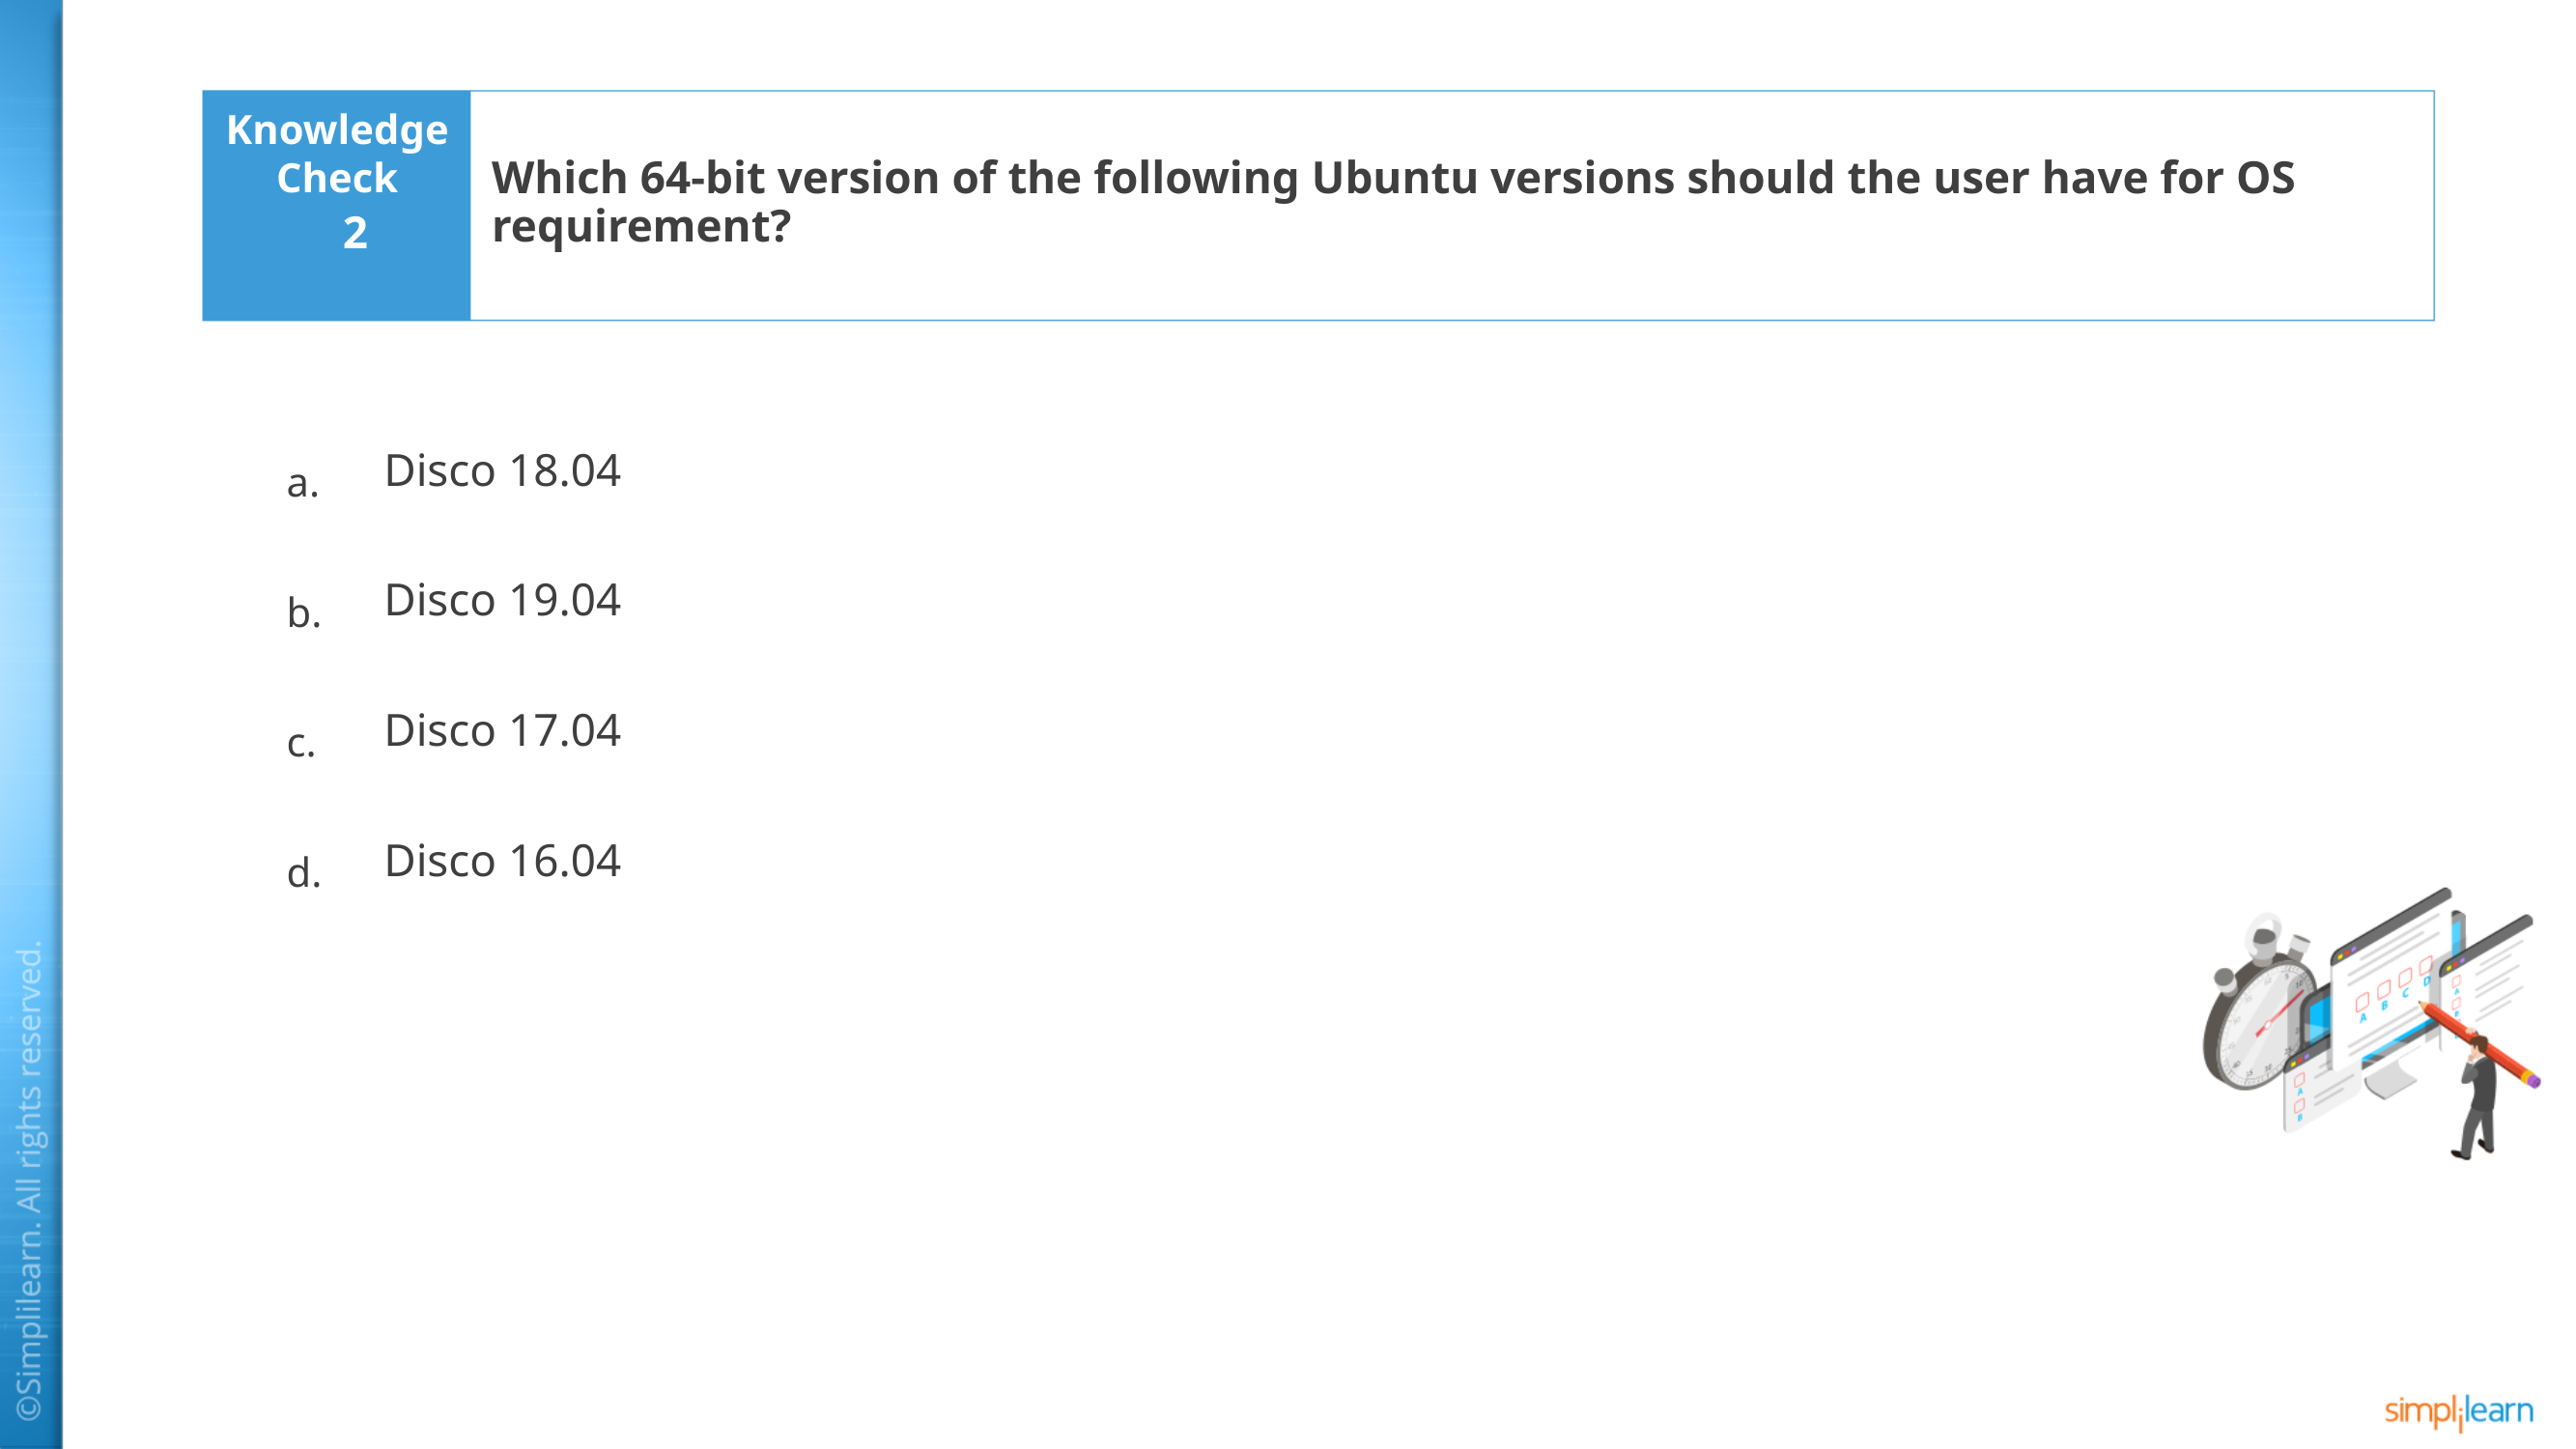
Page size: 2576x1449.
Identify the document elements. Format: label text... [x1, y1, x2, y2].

list Which 64-bit version of the following Ubuntu versions should the user have for OS requirement? [477, 90, 2430, 317]
list Disco 18.04 [369, 441, 2152, 554]
list Disco 17.04 [369, 701, 2152, 813]
list 2 [203, 203, 472, 310]
list Disco 19.04 [369, 572, 2152, 684]
list Disco 16.04 [369, 832, 2152, 944]
picture [0, 0, 2576, 1449]
